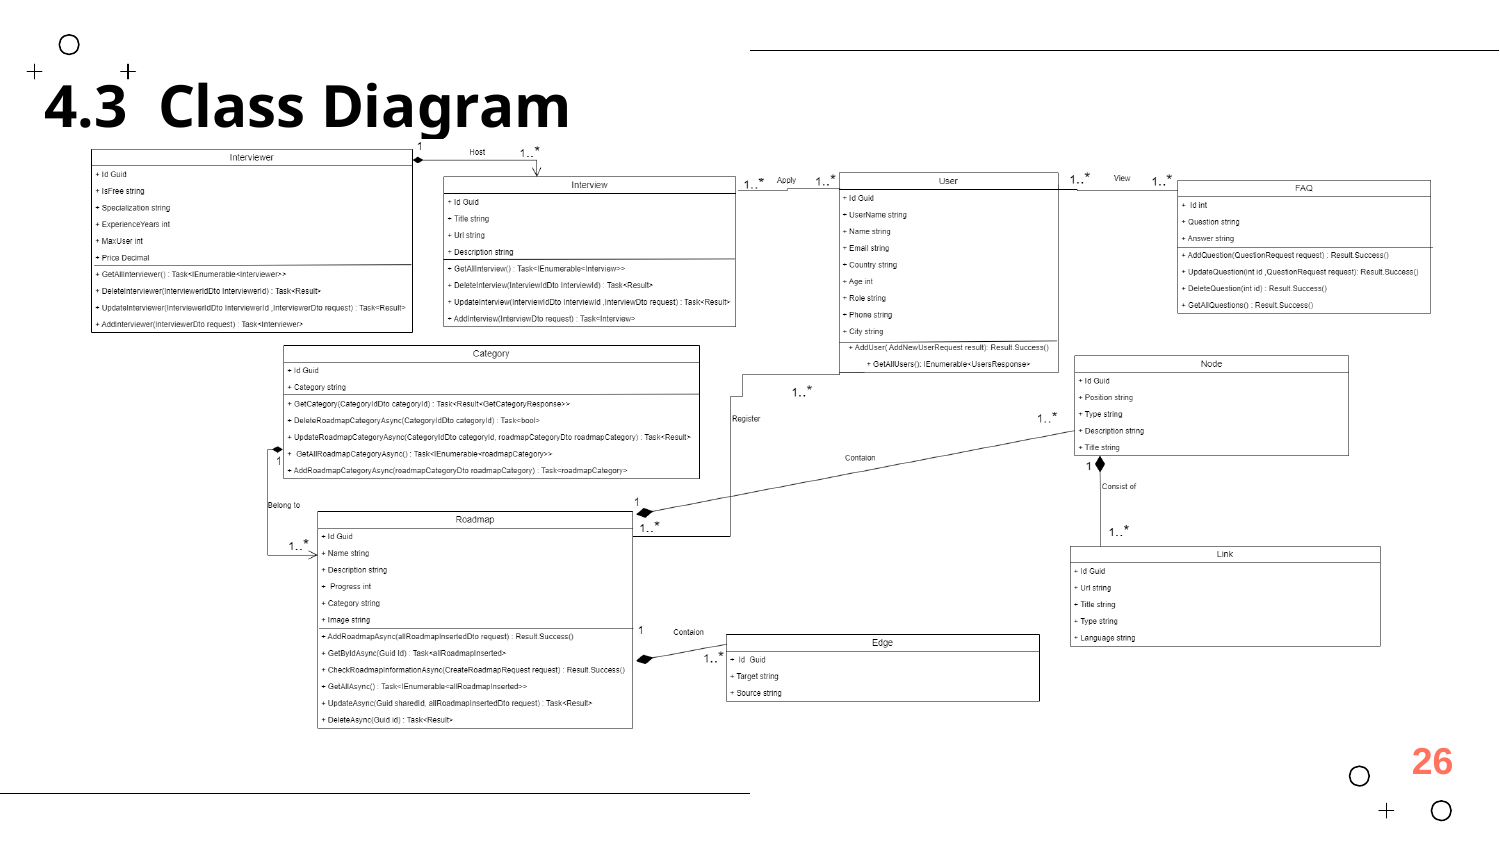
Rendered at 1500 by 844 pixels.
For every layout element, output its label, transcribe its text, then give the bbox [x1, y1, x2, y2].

text_box 26 [1397, 730, 1490, 790]
title 4.3 Class Diagram [29, 54, 604, 149]
picture [90, 139, 1434, 731]
